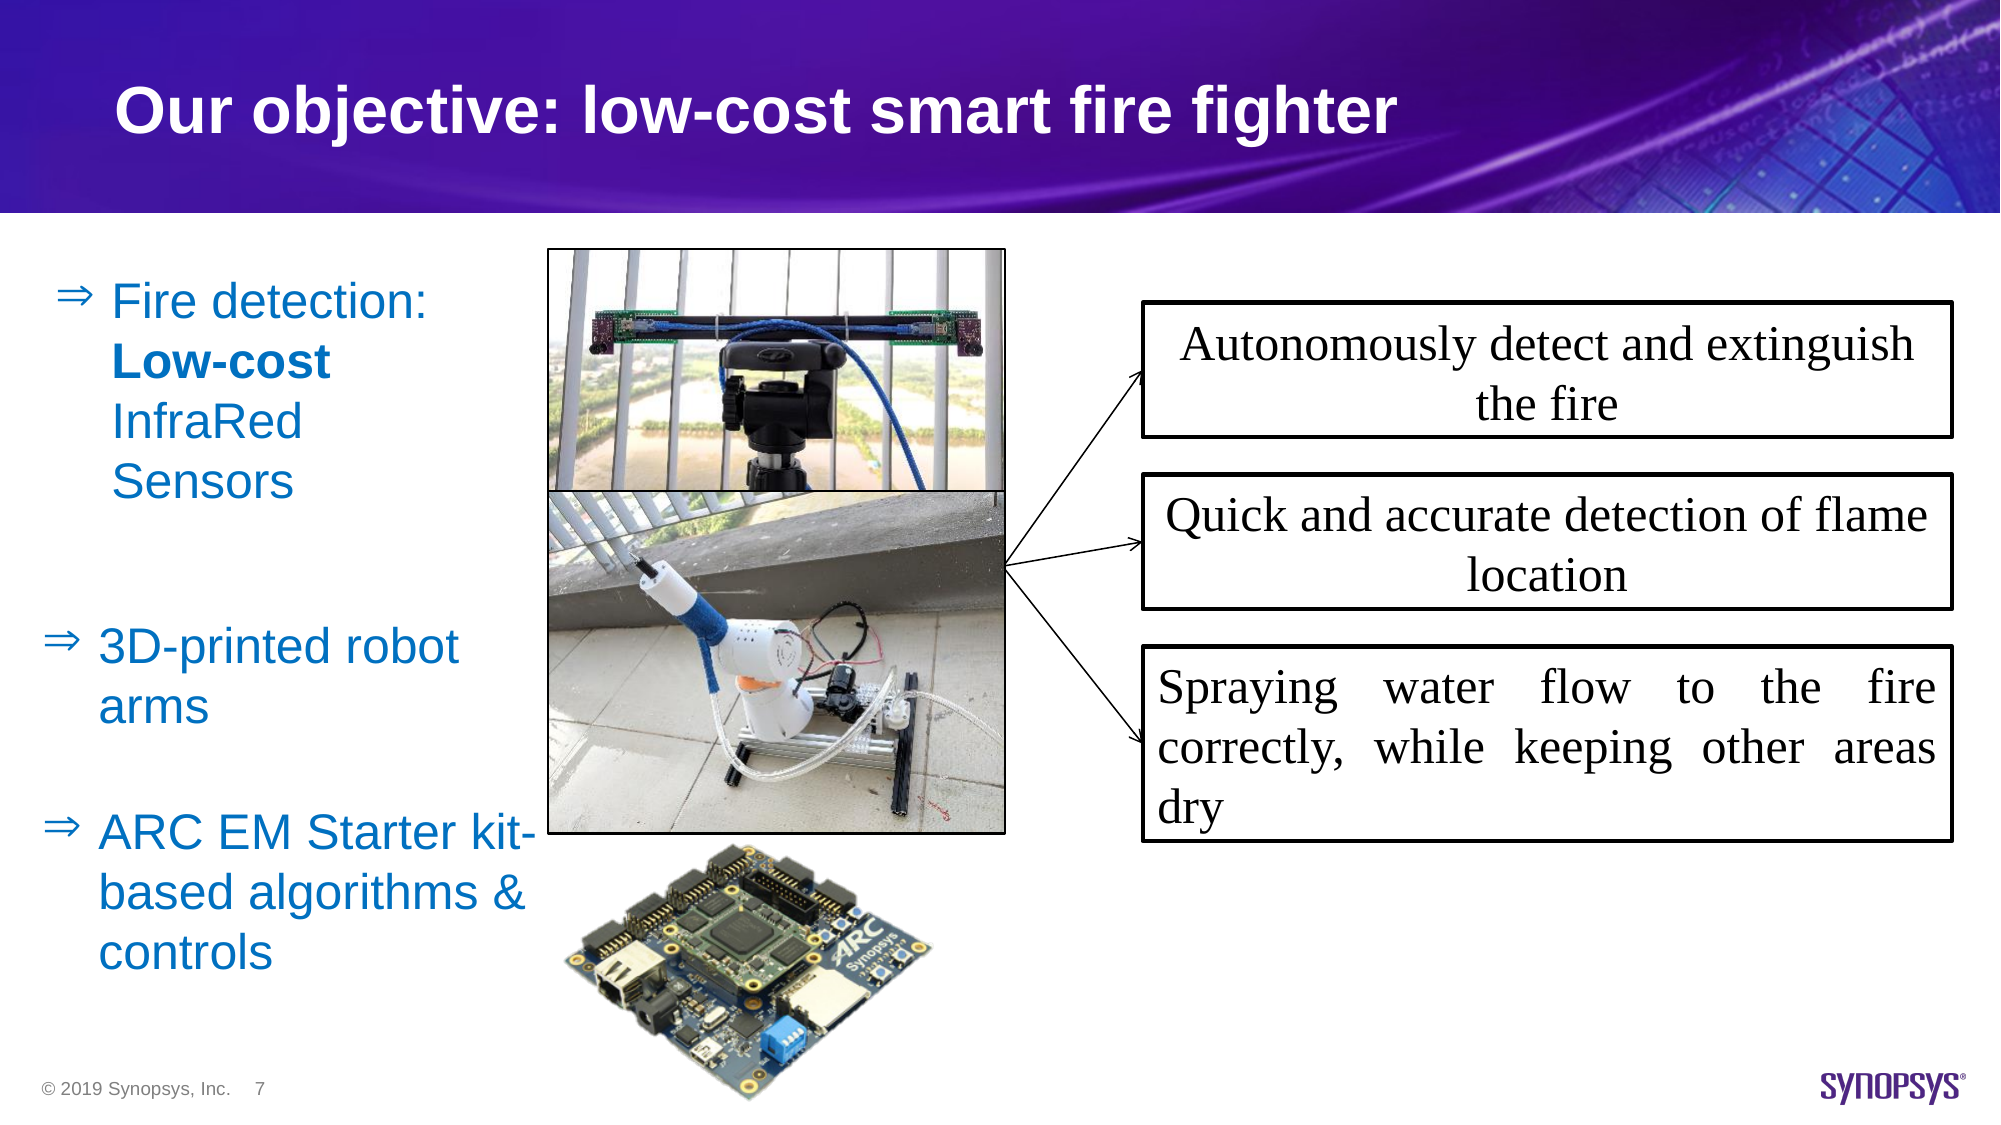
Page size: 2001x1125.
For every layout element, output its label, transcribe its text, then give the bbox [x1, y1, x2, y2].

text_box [1008, 542, 1143, 567]
text_box Fire detection: Low-cost InfraRed Sensors [40, 261, 488, 516]
title Our objective: low-cost smart fire fighter [99, 13, 2000, 201]
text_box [1008, 370, 1143, 542]
picture [548, 249, 1004, 1125]
text_box ARC EM Starter kit-based algorithms & controls [27, 791, 556, 987]
text_box Quick and accurate detection of flame location [1147, 472, 1954, 611]
picture [1821, 1073, 1966, 1109]
text_box 3D-printed robot arms [27, 606, 543, 741]
text_box Spraying water flow to the fire correctly, while keeping other areas dry [1141, 644, 1954, 843]
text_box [1008, 567, 1143, 746]
picture [0, 0, 2000, 213]
text_box Autonomously detect and extinguish the fire [1141, 300, 1954, 439]
